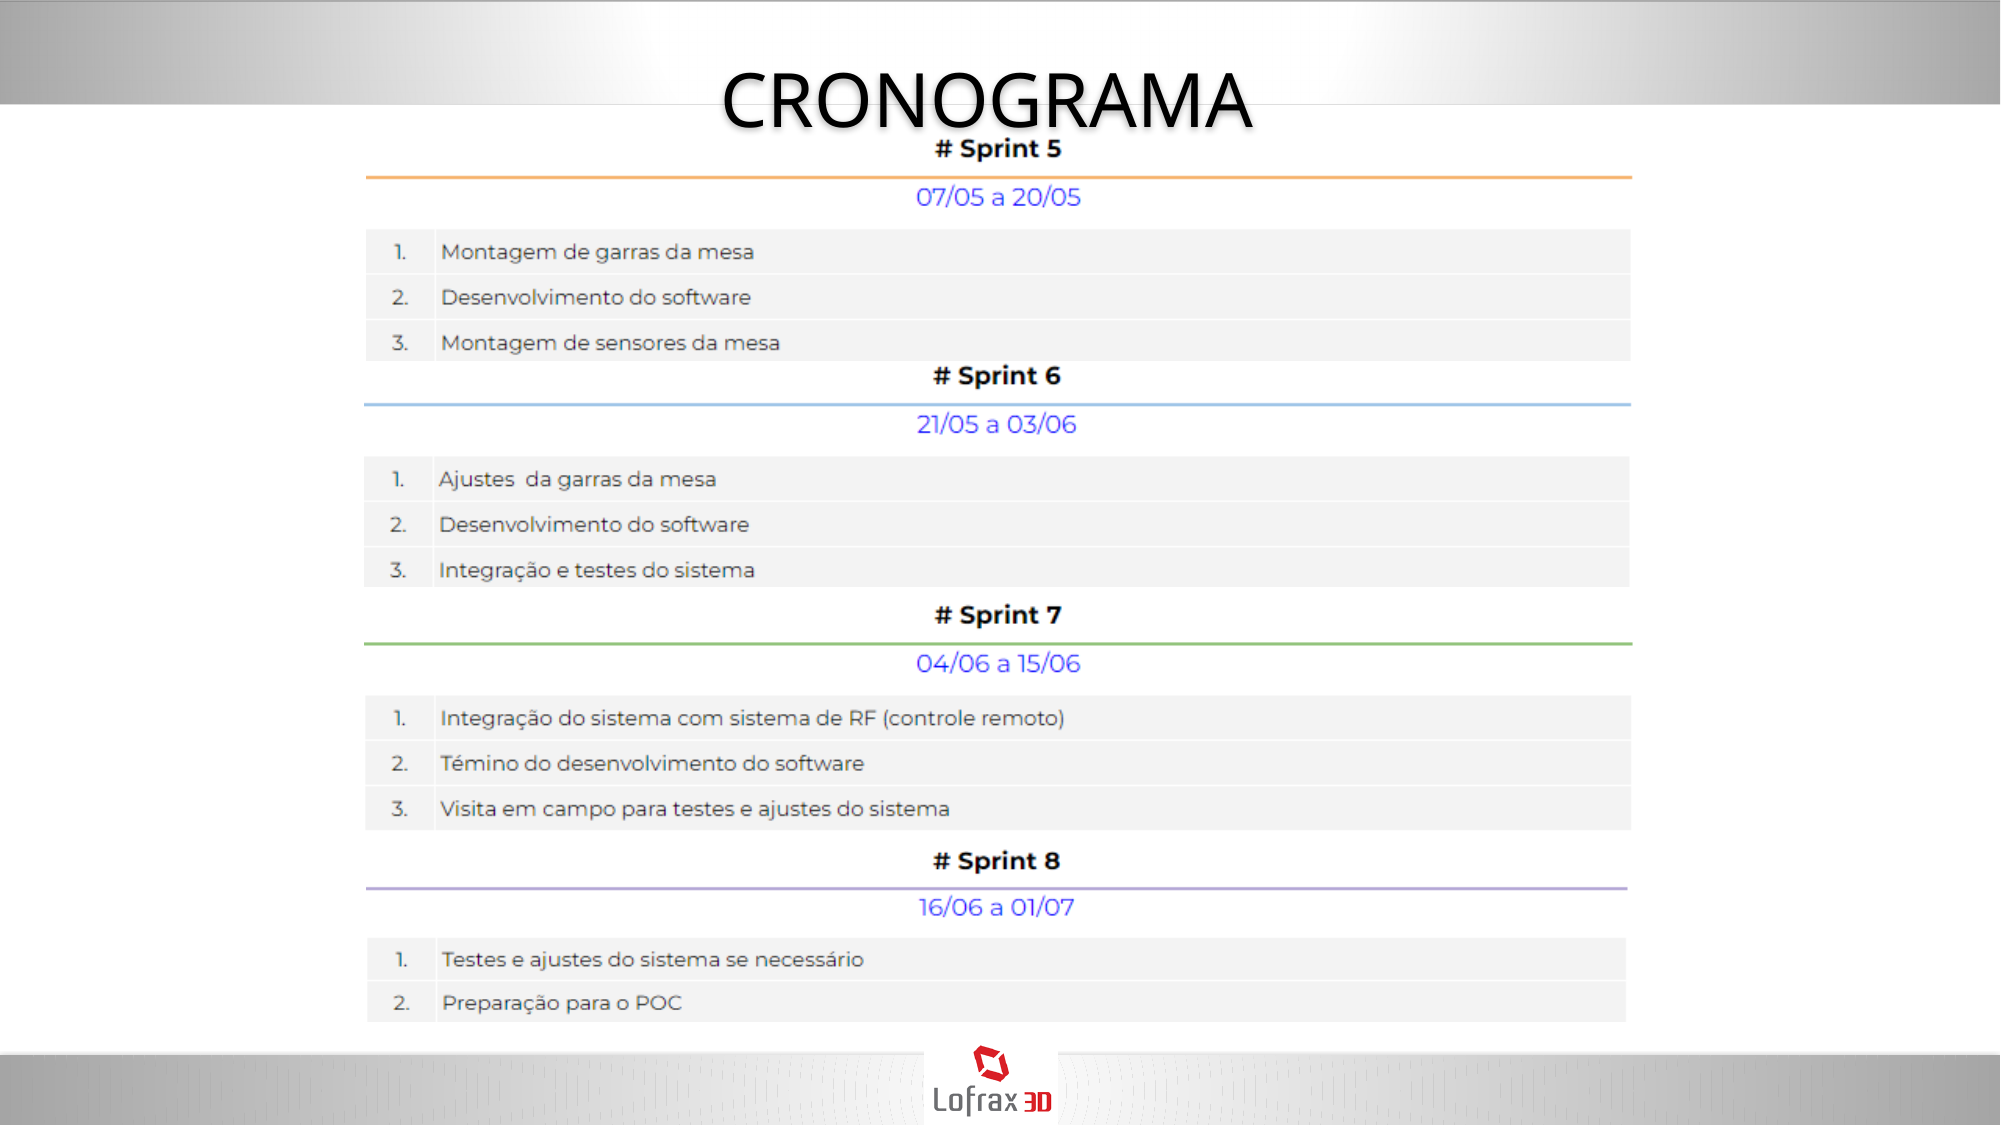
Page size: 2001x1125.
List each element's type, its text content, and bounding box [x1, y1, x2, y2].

text_box CRONOGRAMA [448, 116, 1526, 135]
text_box [0, 1055, 919, 1125]
text_box [1062, 1055, 2000, 1125]
picture [924, 1042, 1058, 1125]
picture [0, 0, 2001, 105]
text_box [364, 137, 1636, 1023]
